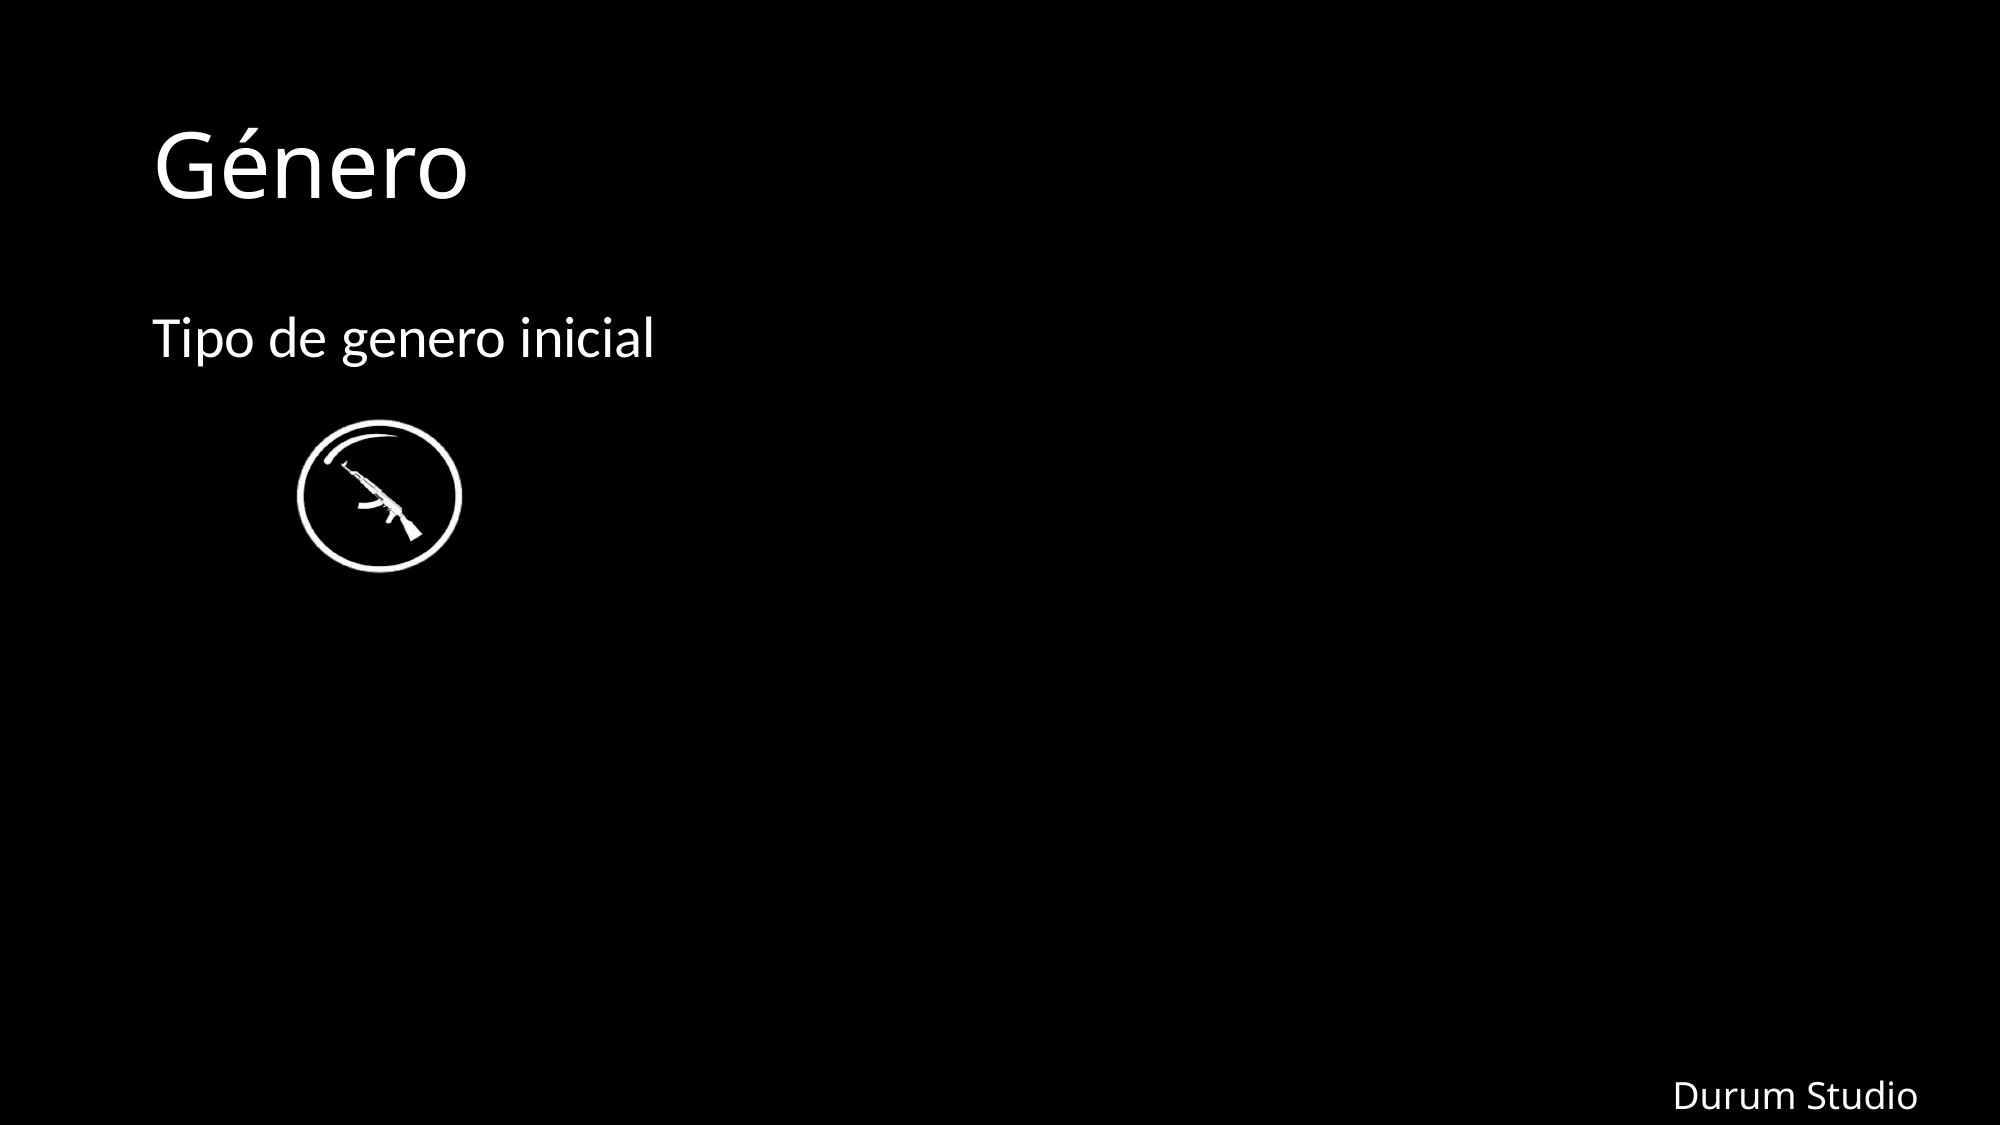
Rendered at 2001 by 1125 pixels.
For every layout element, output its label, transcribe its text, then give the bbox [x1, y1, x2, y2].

list Tipo de genero inicial [137, 299, 1863, 1014]
picture [288, 415, 463, 575]
text_box Durum Studio [1657, 1064, 2000, 1125]
title Género [137, 59, 1863, 278]
